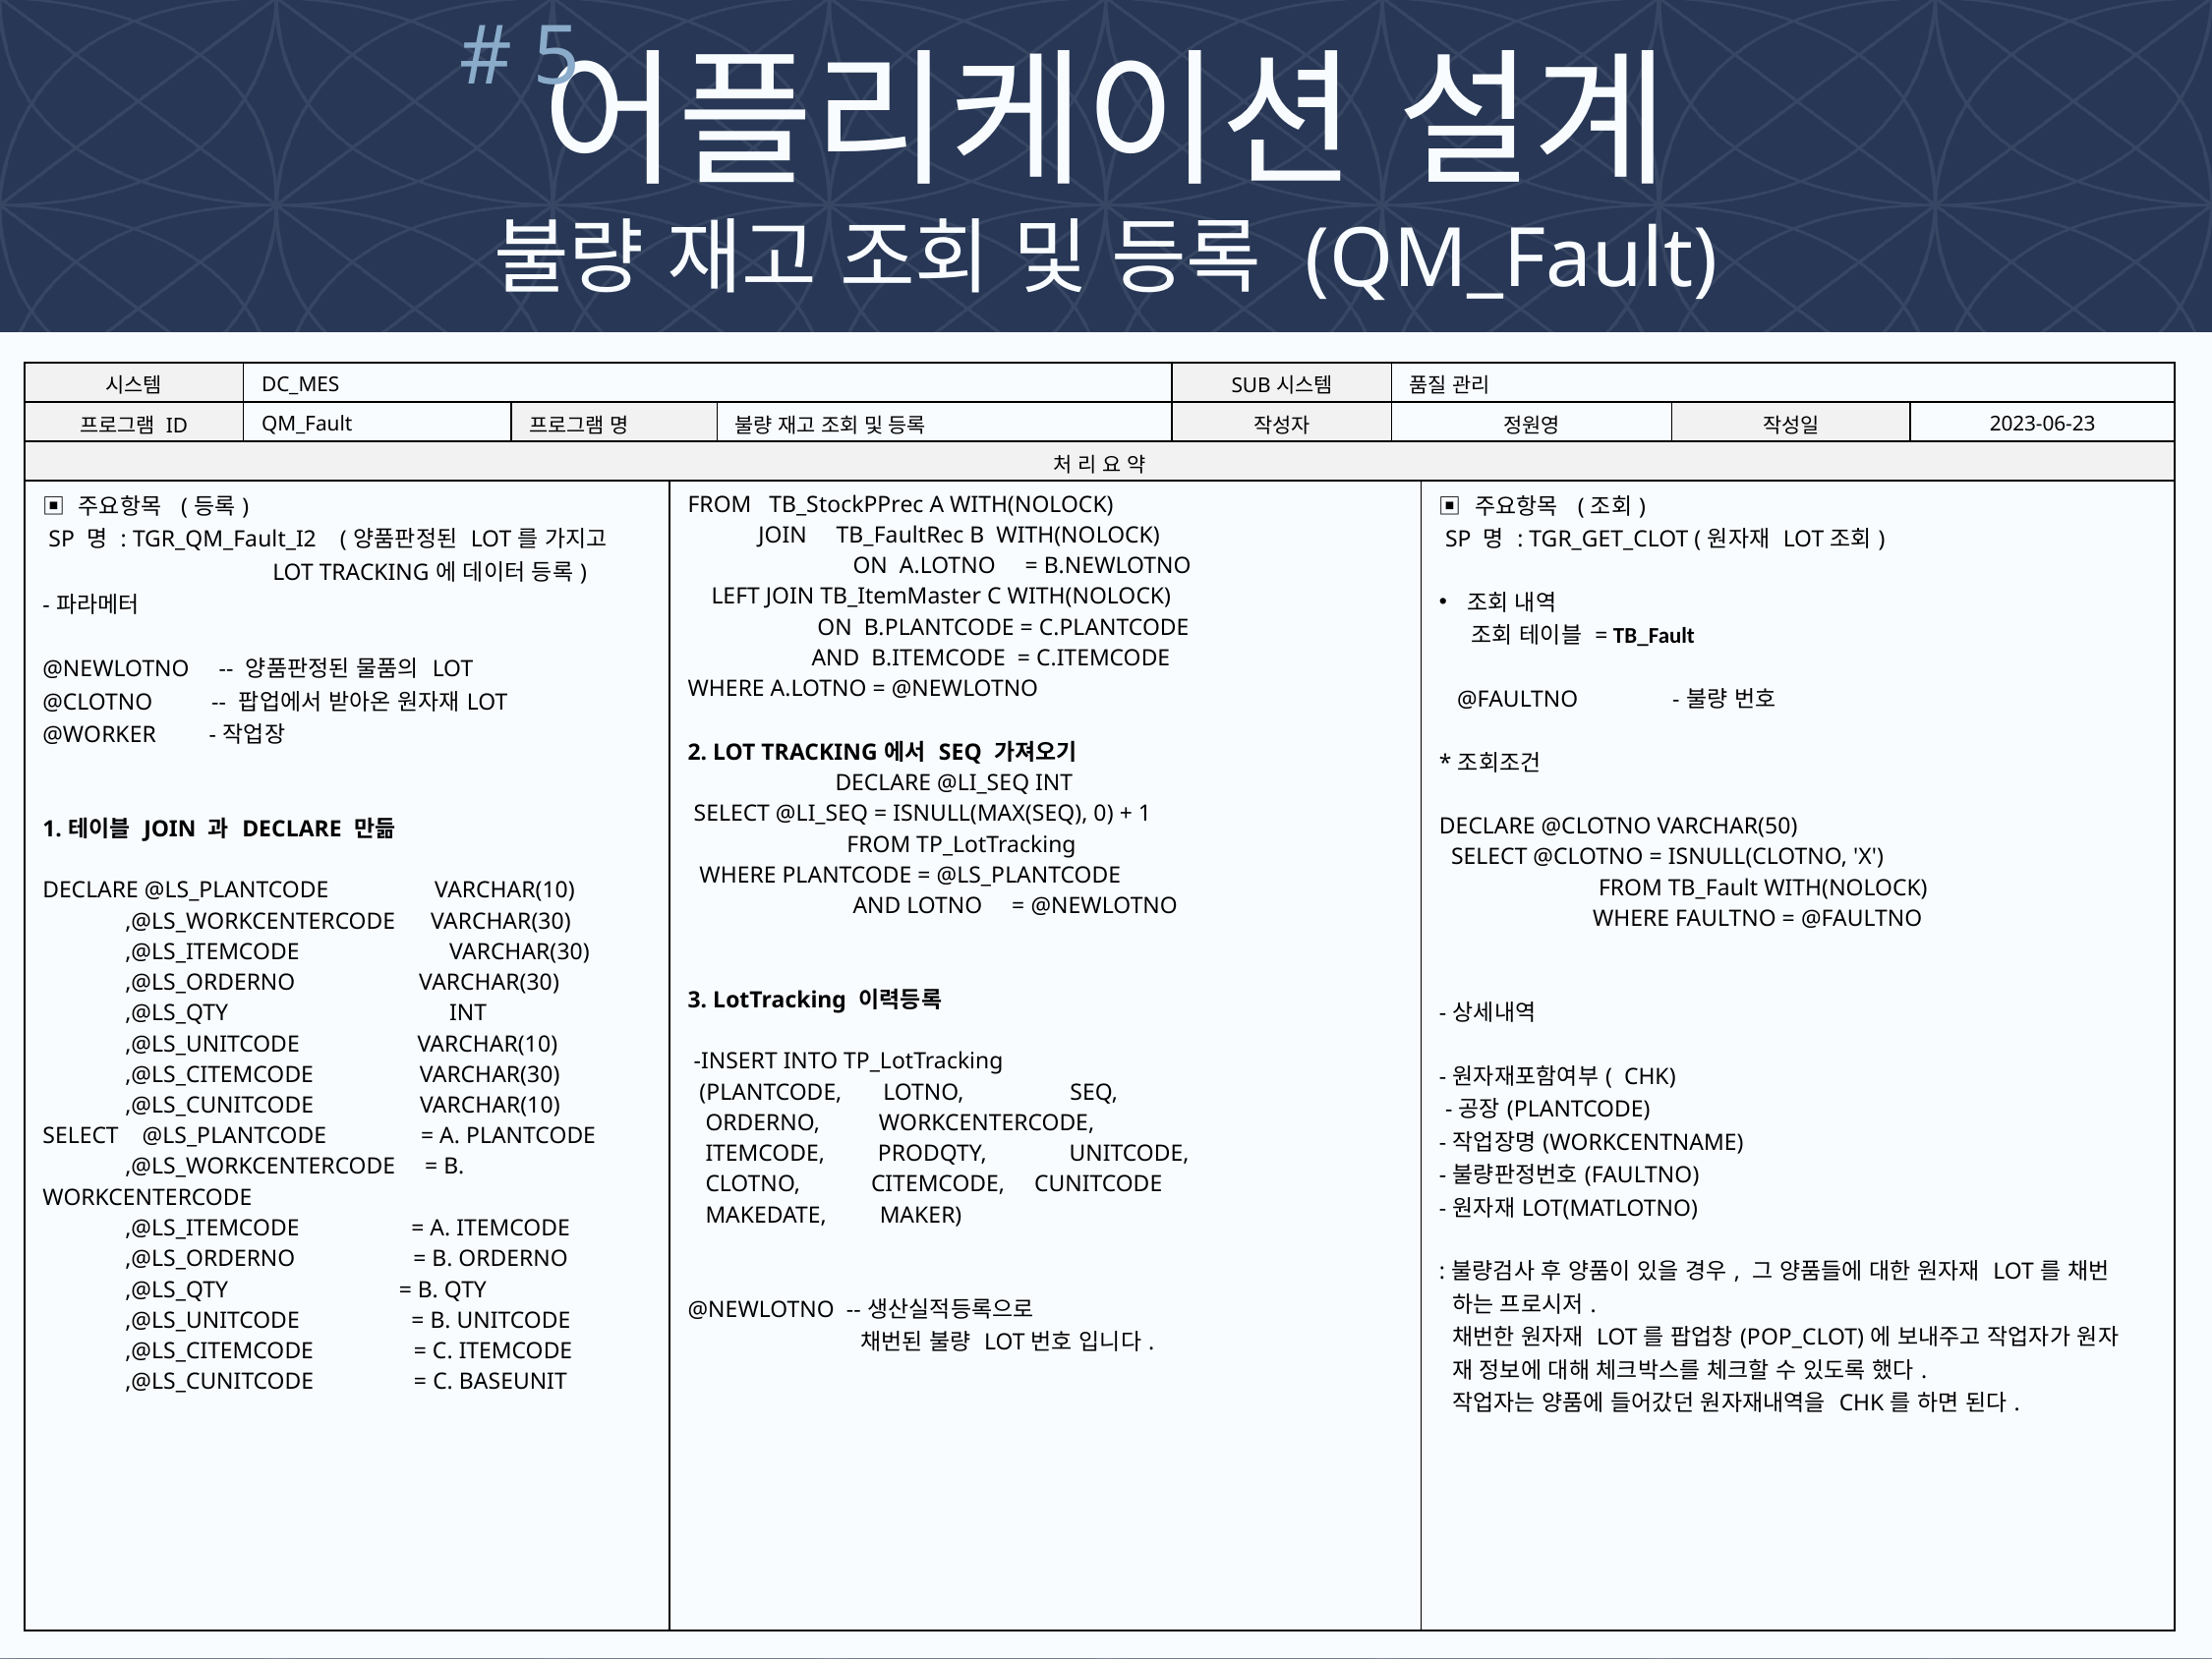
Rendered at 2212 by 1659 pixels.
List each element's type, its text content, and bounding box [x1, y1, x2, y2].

table_cell 정원영 [1392, 403, 1671, 440]
table_cell QM_Fault [244, 403, 510, 440]
text_box [0, 0, 2212, 332]
table_cell ▣ 주요항목 (조회) SP 명 : TGR_GET_CLOT (원자재 LOT조회) 조회 내역 조회 테이블 = TB_Fault @FAULTNO -불량 번호 *조회조건 DECLARE @CLOTNO VARCHAR(50) SELECT @CLOTNO = ISNULL(CLOTNO, 'X') FROM TB_Fault WITH(NOLOCK) WHERE FAULTNO = @FAULTNO -상세내역 -원자재포함여부( CHK) -공장(PLANTCODE) -작업장명(WORKCENTNAME) -불량판정번호(FAULTNO) -원자재LOT(MATLOTNO) :불량검사 후 양품이 있을 경우, 그 양품들에 대한 원자재 LOT를 채번 하는 프로시저. 채번한 원자재 LOT를 팝업창(POP_CLOT)에 보내주고 작업자가 원자 재 정보에 대해 체크박스를 체크할 수 있도록 했다. 작업자는 양품에 들어갔던 원자재내역을 CHK를 하면 된다. [1422, 482, 2174, 1630]
table_cell 프로그램 ID [26, 403, 243, 440]
text_box [0, 332, 2212, 1659]
text_box 불량 재고 조회 및 등록 (QM_Fault) [210, 203, 2002, 303]
table_cell FROM TB_StockPPrec A WITH(NOLOCK) JOIN TB_FaultRec B WITH(NOLOCK) ON A.LOTNO = B.NEWLOTNO LEFT JOIN TB_ItemMaster C WITH(NOLOCK) ON B.PLANTCODE = C.PLANTCODE AND B.ITEMCODE = C.ITEMCODE WHERE A.LOTNO = @NEWLOTNO 2. LOT TRACKING에서 SEQ 가져오기 DECLARE @LI_SEQ INT SELECT @LI_SEQ = ISNULL(MAX(SEQ), 0) + 1 FROM TP_LotTracking WHERE PLANTCODE = @LS_PLANTCODE AND LOTNO = @NEWLOTNO 3. LotTracking 이력등록 -INSERT INTO TP_LotTracking (PLANTCODE, LOTNO, SEQ, ORDERNO, WORKCENTERCODE, ITEMCODE, PRODQTY, UNITCODE, CLOTNO, CITEMCODE, CUNITCODE MAKEDATE, MAKER) @NEWLOTNO --생산실적등록으로 채번된 불량 LOT번호 입니다. [670, 482, 1421, 1630]
table_cell 불량 재고 조회 및 등록 [718, 403, 1171, 440]
text_box # 5 [459, 21, 637, 101]
table_header DC_MES [244, 364, 1171, 401]
table_cell 작성일 [1672, 403, 1909, 440]
table_cell ▣ 주요항목 (등록) SP 명 : TGR_QM_Fault_I2 (양품판정된 LOT를 가지고 LOT TRACKING에 데이터 등록) -파라메터 @NEWLOTNO -- 양품판정된 물품의 LOT @CLOTNO -- 팝업에서 받아온 원자재LOT @WORKER -작업장 1.테이블 JOIN 과 DECLARE 만듦 DECLARE @LS_PLANTCODE VARCHAR(10) ,@LS_WORKCENTERCODE VARCHAR(30) ,@LS_ITEMCODE VARCHAR(30) ,@LS_ORDERNO VARCHAR(30) ,@LS_QTY INT ,@LS_UNITCODE VARCHAR(10) ,@LS_CITEMCODE VARCHAR(30) ,@LS_CUNITCODE VARCHAR(10) SELECT @LS_PLANTCODE = A. PLANTCODE ,@LS_WORKCENTERCODE = B. WORKCENTERCODE ,@LS_ITEMCODE = A. ITEMCODE ,@LS_ORDERNO = B. ORDERNO ,@LS_QTY = B. QTY ,@LS_UNITCODE = B. UNITCODE ,@LS_CITEMCODE = C. ITEMCODE ,@LS_CUNITCODE = C. BASEUNIT [26, 482, 669, 1630]
table_cell 프로그램 명 [512, 403, 717, 440]
table_cell 처 리 요 약 [26, 442, 2174, 480]
table_header SUB시스템 [1173, 364, 1391, 401]
table_header 시스템 [26, 364, 243, 401]
table_cell 작성자 [1173, 403, 1391, 440]
text_box 어플리케이션 설계 [210, 25, 2002, 202]
table_cell 2023-06-23 [1911, 403, 2174, 440]
table_header 품질 관리 [1392, 364, 2174, 401]
